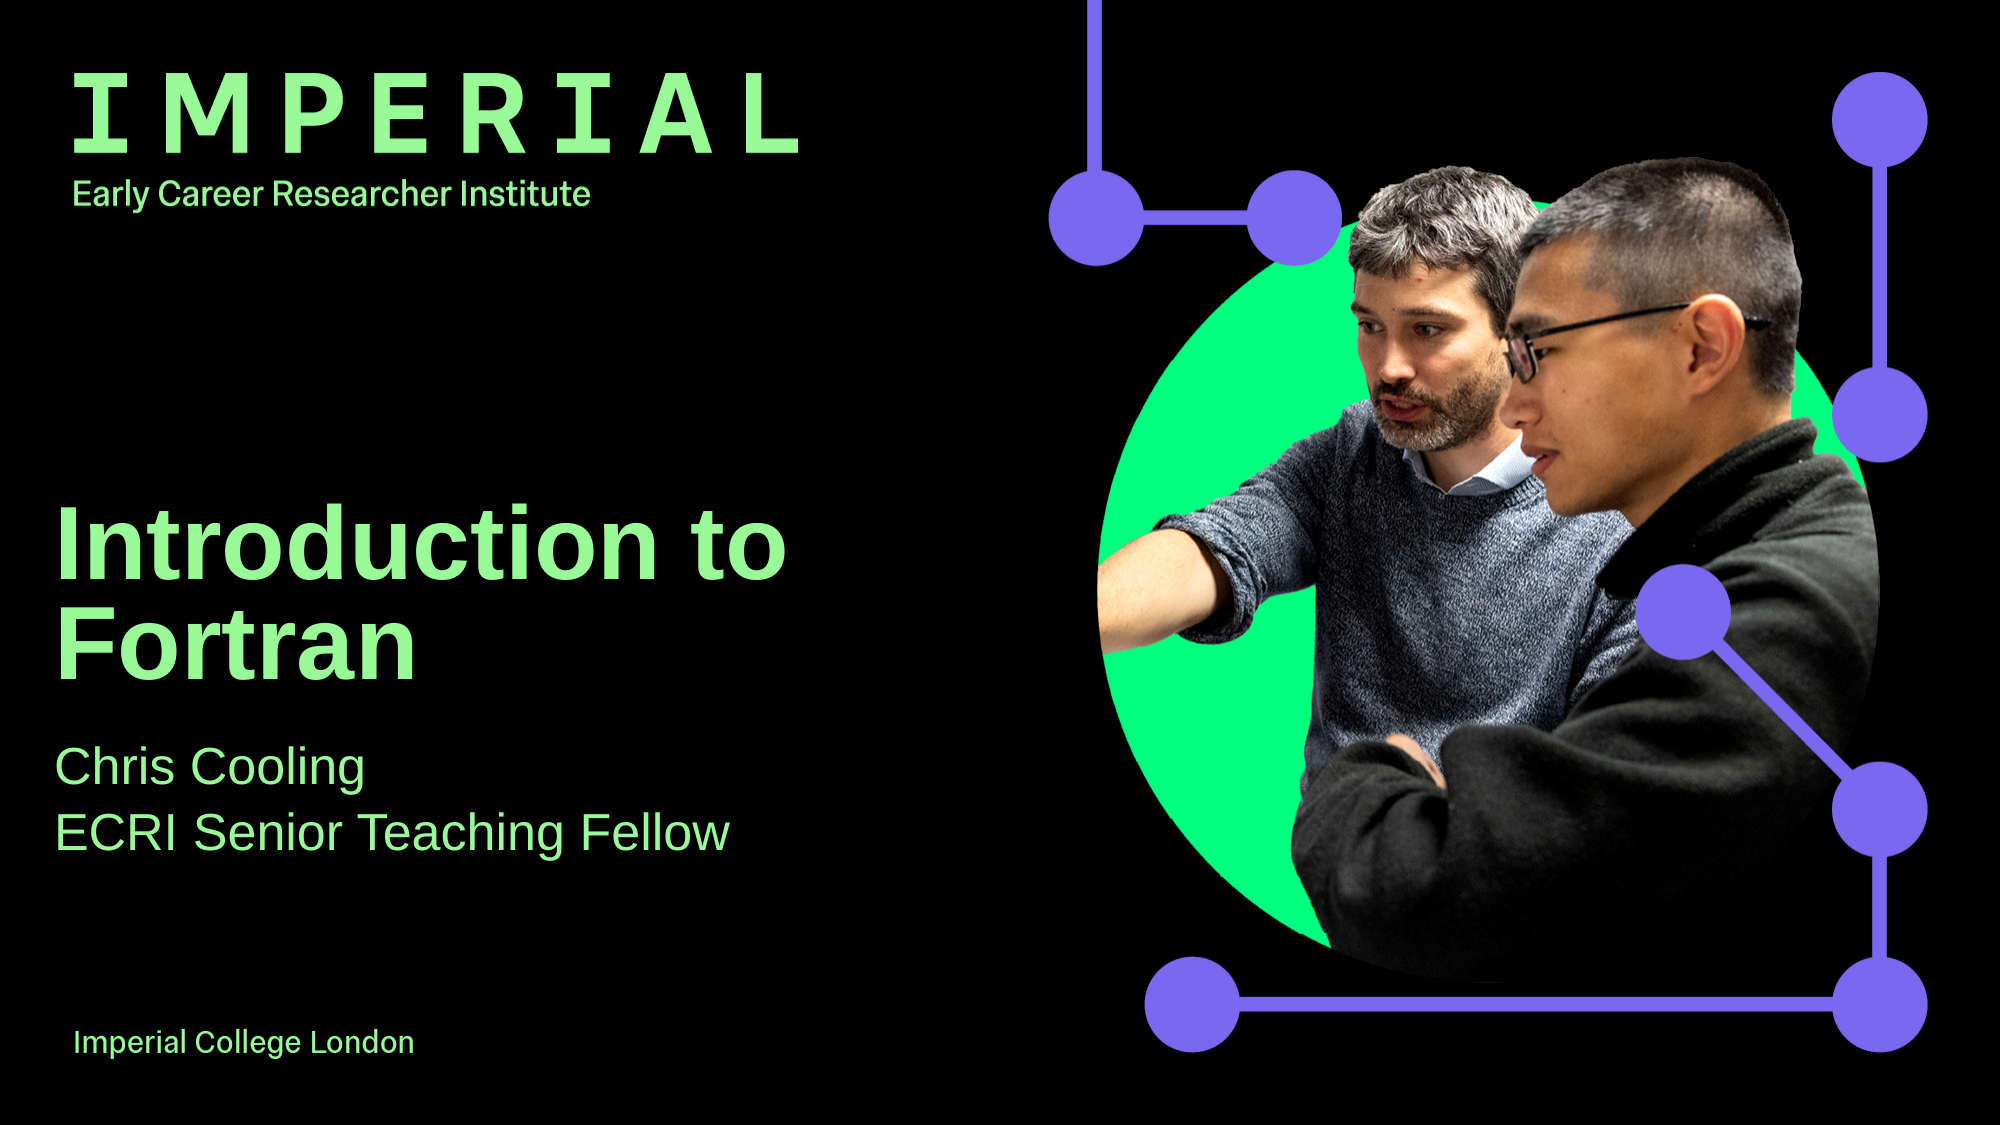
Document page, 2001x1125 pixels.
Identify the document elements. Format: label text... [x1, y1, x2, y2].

title Introduction to Fortran [54, 396, 1000, 700]
subtitle Chris Cooling ECRI Senior Teaching Fellow [54, 729, 1000, 913]
picture [0, 0, 2000, 1125]
